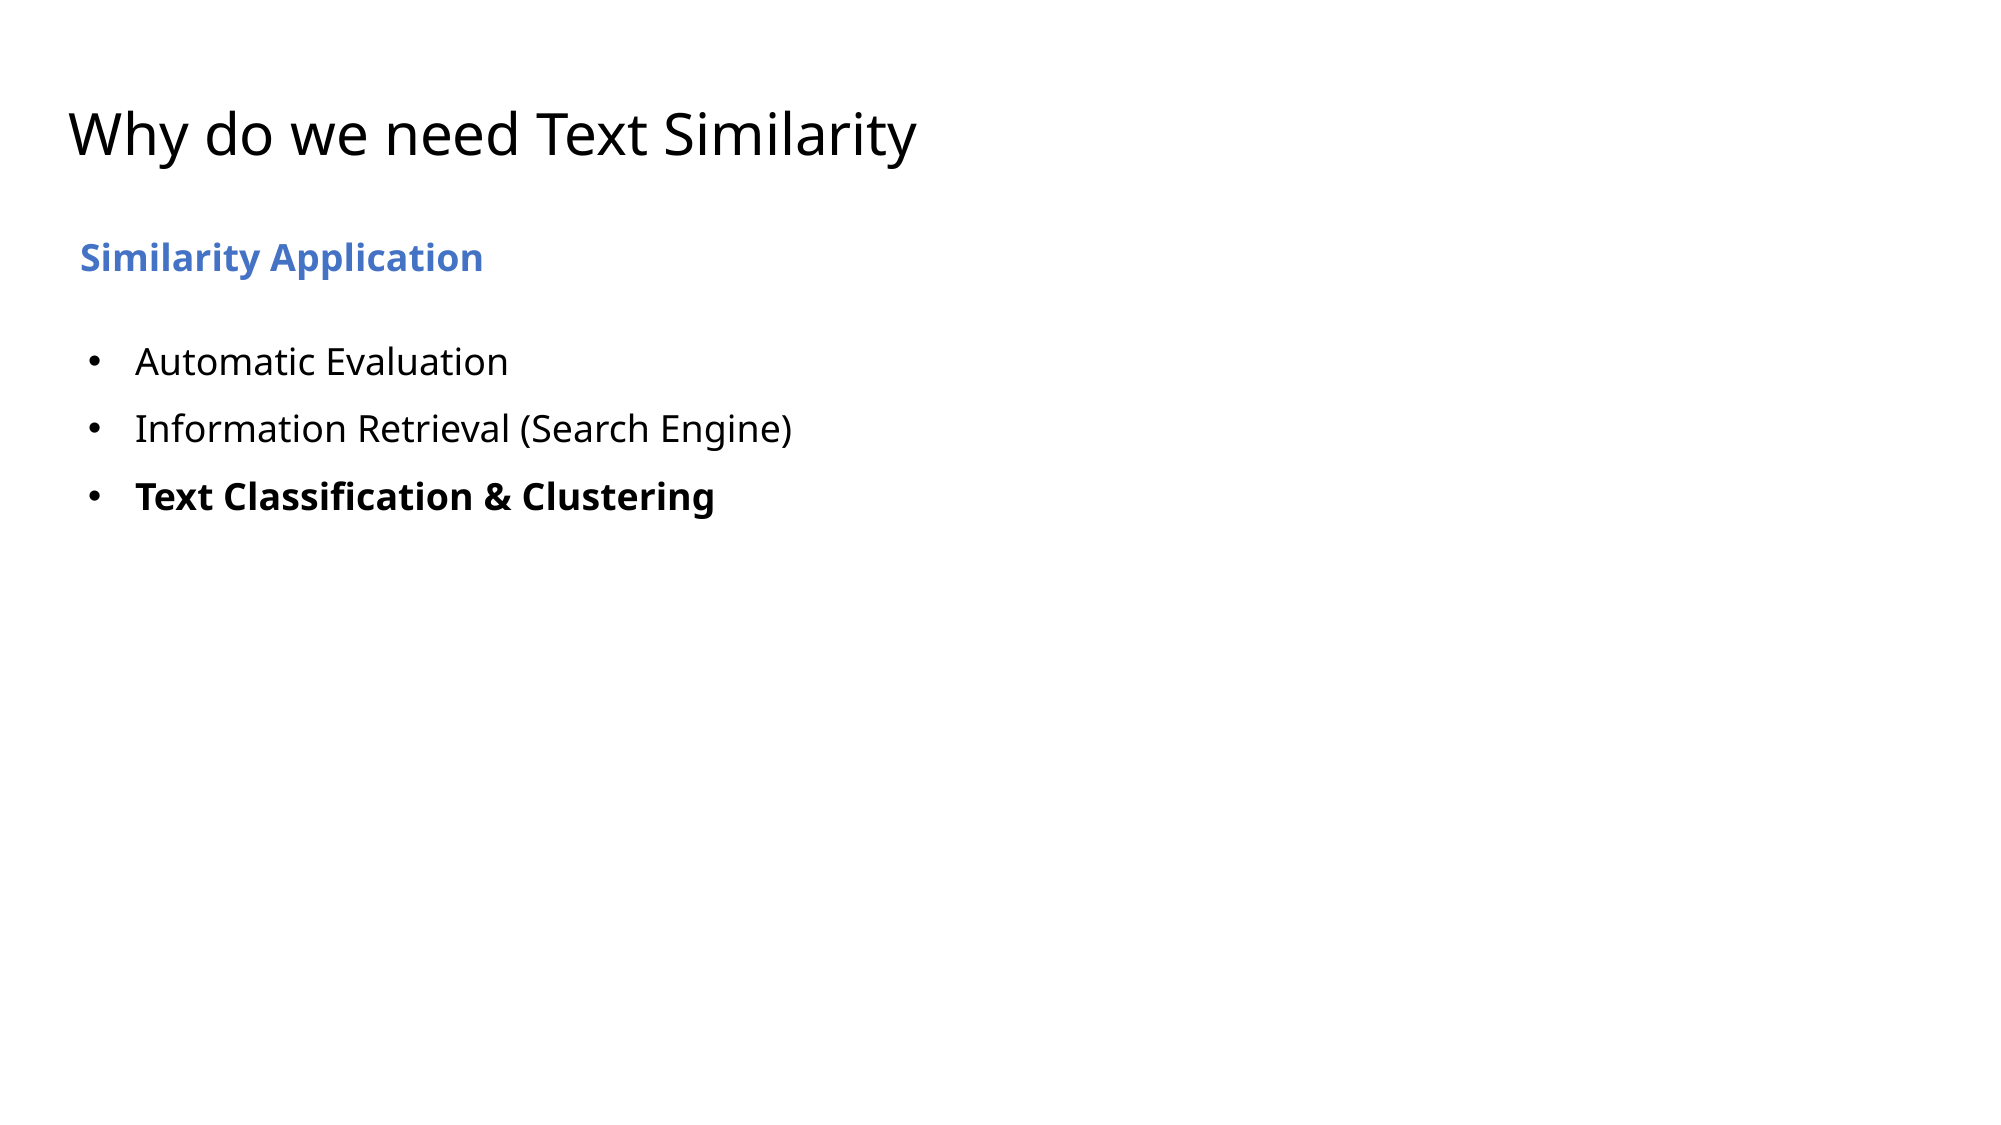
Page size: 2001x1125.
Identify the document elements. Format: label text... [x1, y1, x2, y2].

text_box Automatic Evaluation Information Retrieval (Search Engine) Text Classification & Clustering [73, 307, 808, 526]
text_box Why do we need Text Similarity [54, 89, 933, 175]
text_box Similarity Application [65, 226, 500, 287]
